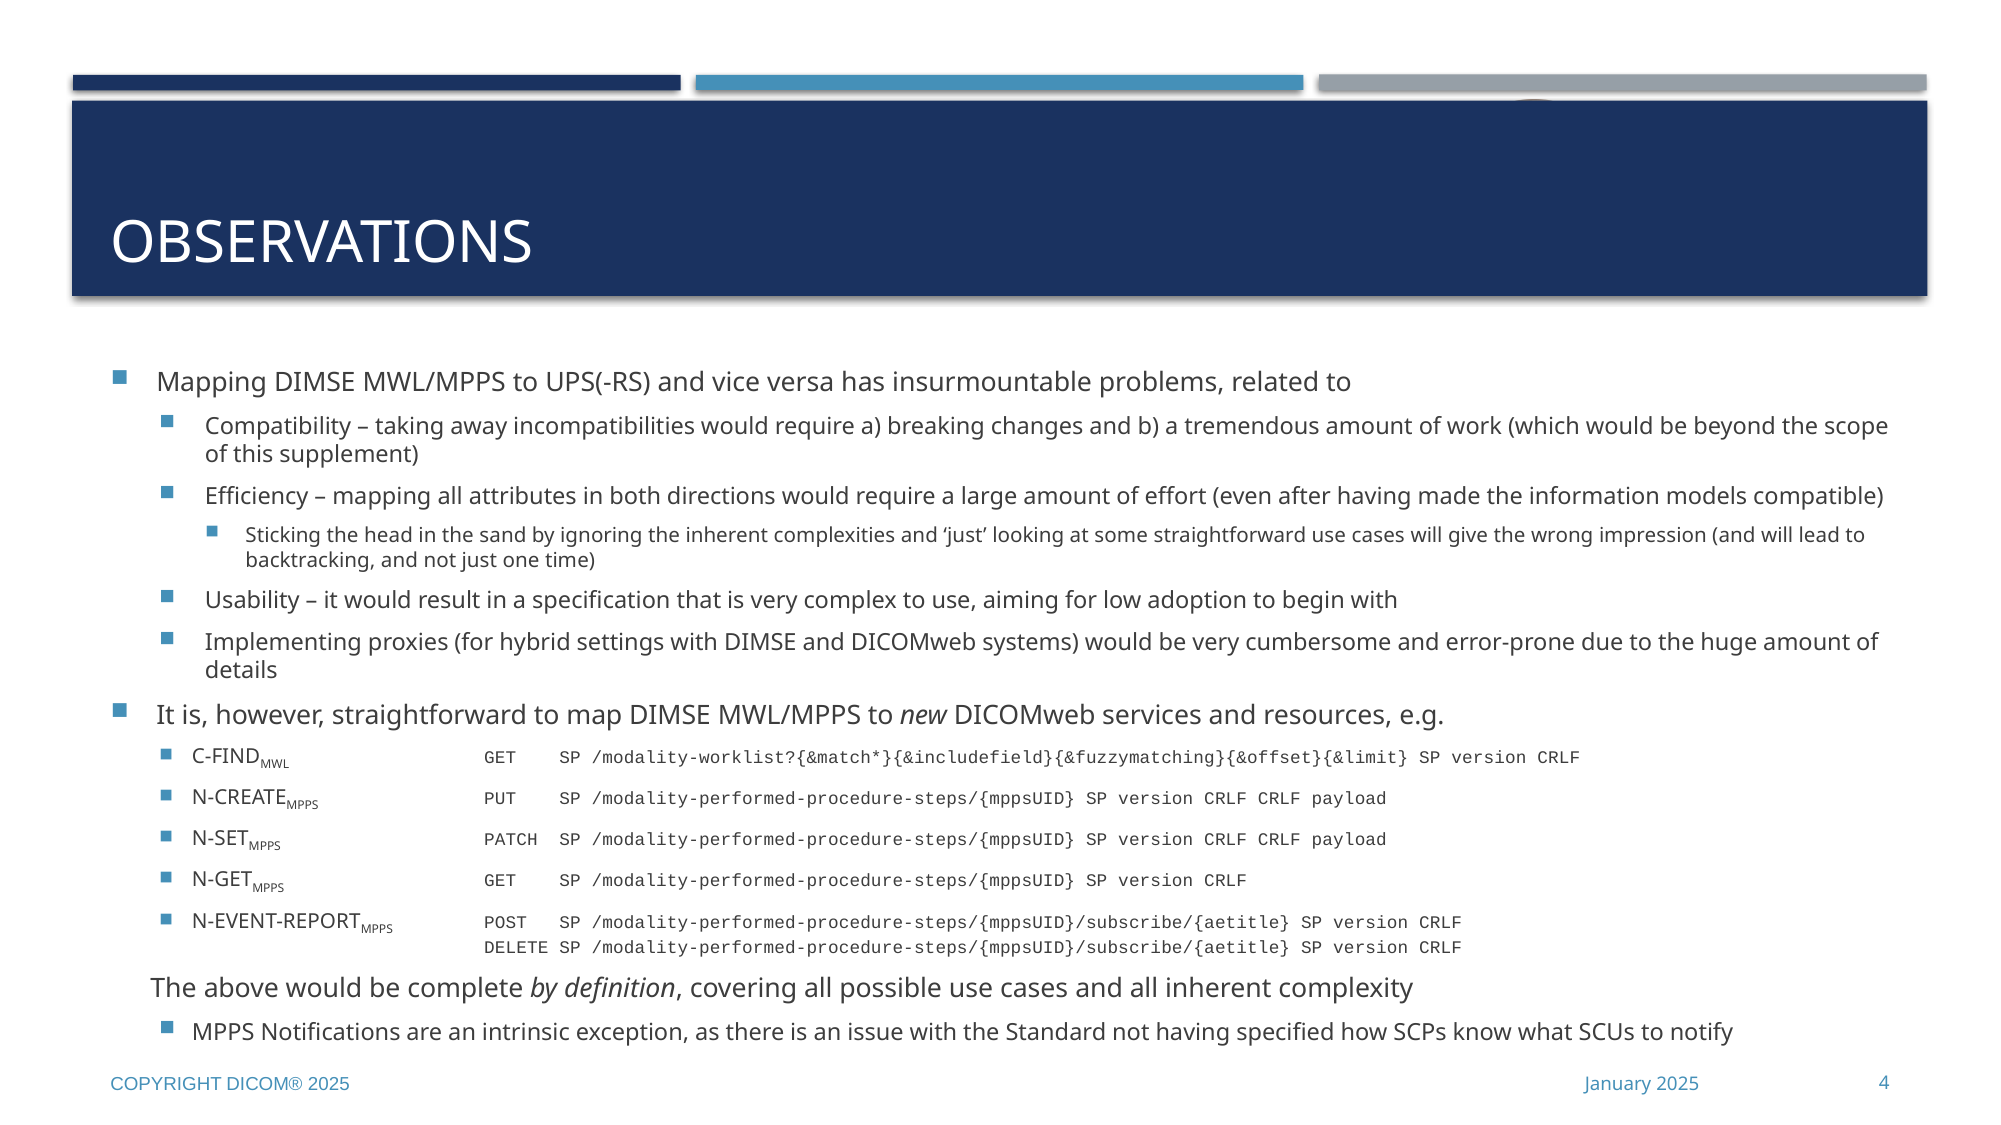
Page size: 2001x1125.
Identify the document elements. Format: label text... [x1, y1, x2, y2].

footer Copyright DICOM® 2025 [95, 1052, 1230, 1113]
title Observations [95, 115, 1905, 282]
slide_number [1247, 1053, 1715, 1114]
slide_number 4 [1732, 1053, 1905, 1114]
list Mapping DIMSE MWL/MPPS to UPS(-RS) and vice versa has insurmountable problems, related to Compatibility – taking away incompatibilities would require a) breaking changes and b) a tremendous amount of work (which would be beyond the scope of this supplement) Efficiency – mapping all attributes in both directions would require a large amount of effort (even after having made the information models compatible) Sticking the head in the sand by ignoring the inherent complexities and ‘just’ looking at some straightforward use cases will give the wrong impression (and will lead to backtracking, and not just one time) Usability – it would result in a specification that is very complex to use, aiming for low adoption to begin with Implementing proxies (for hybrid settings with DIMSE and DICOMweb systems) would be very cumbersome and error-prone due to the huge amount of details It is, however, straightforward to map DIMSE MWL/MPPS to new DICOMweb services and resources, e.g. C-FINDMWL GET SP /modality-worklist?{&match*}{&includefield}{&fuzzymatching}{&offset}{&limit} SP version CRLF N-CREATEMPPS PUT SP /modality-performed-procedure-steps/{mppsUID} SP version CRLF CRLF payload N-SETMPPS PATCH SP /modality-performed-procedure-steps/{mppsUID} SP version CRLF CRLF payload N-GETMPPS GET SP /modality-performed-procedure-steps/{mppsUID} SP version CRLF N-EVENT-REPORTMPPS POST SP /modality-performed-procedure-steps/{mppsUID}/subscribe/{aetitle} SP version CRLF DELETE SP /modality-performed-procedure-steps/{mppsUID}/subscribe/{aetitle} SP version CRLF The above would be complete by definition, covering all possible use cases and all inherent complexity MPPS Notifications are an intrinsic exception, as there is an issue with the Standard not having specified how SCPs know what SCUs to notify [95, 357, 1905, 1080]
